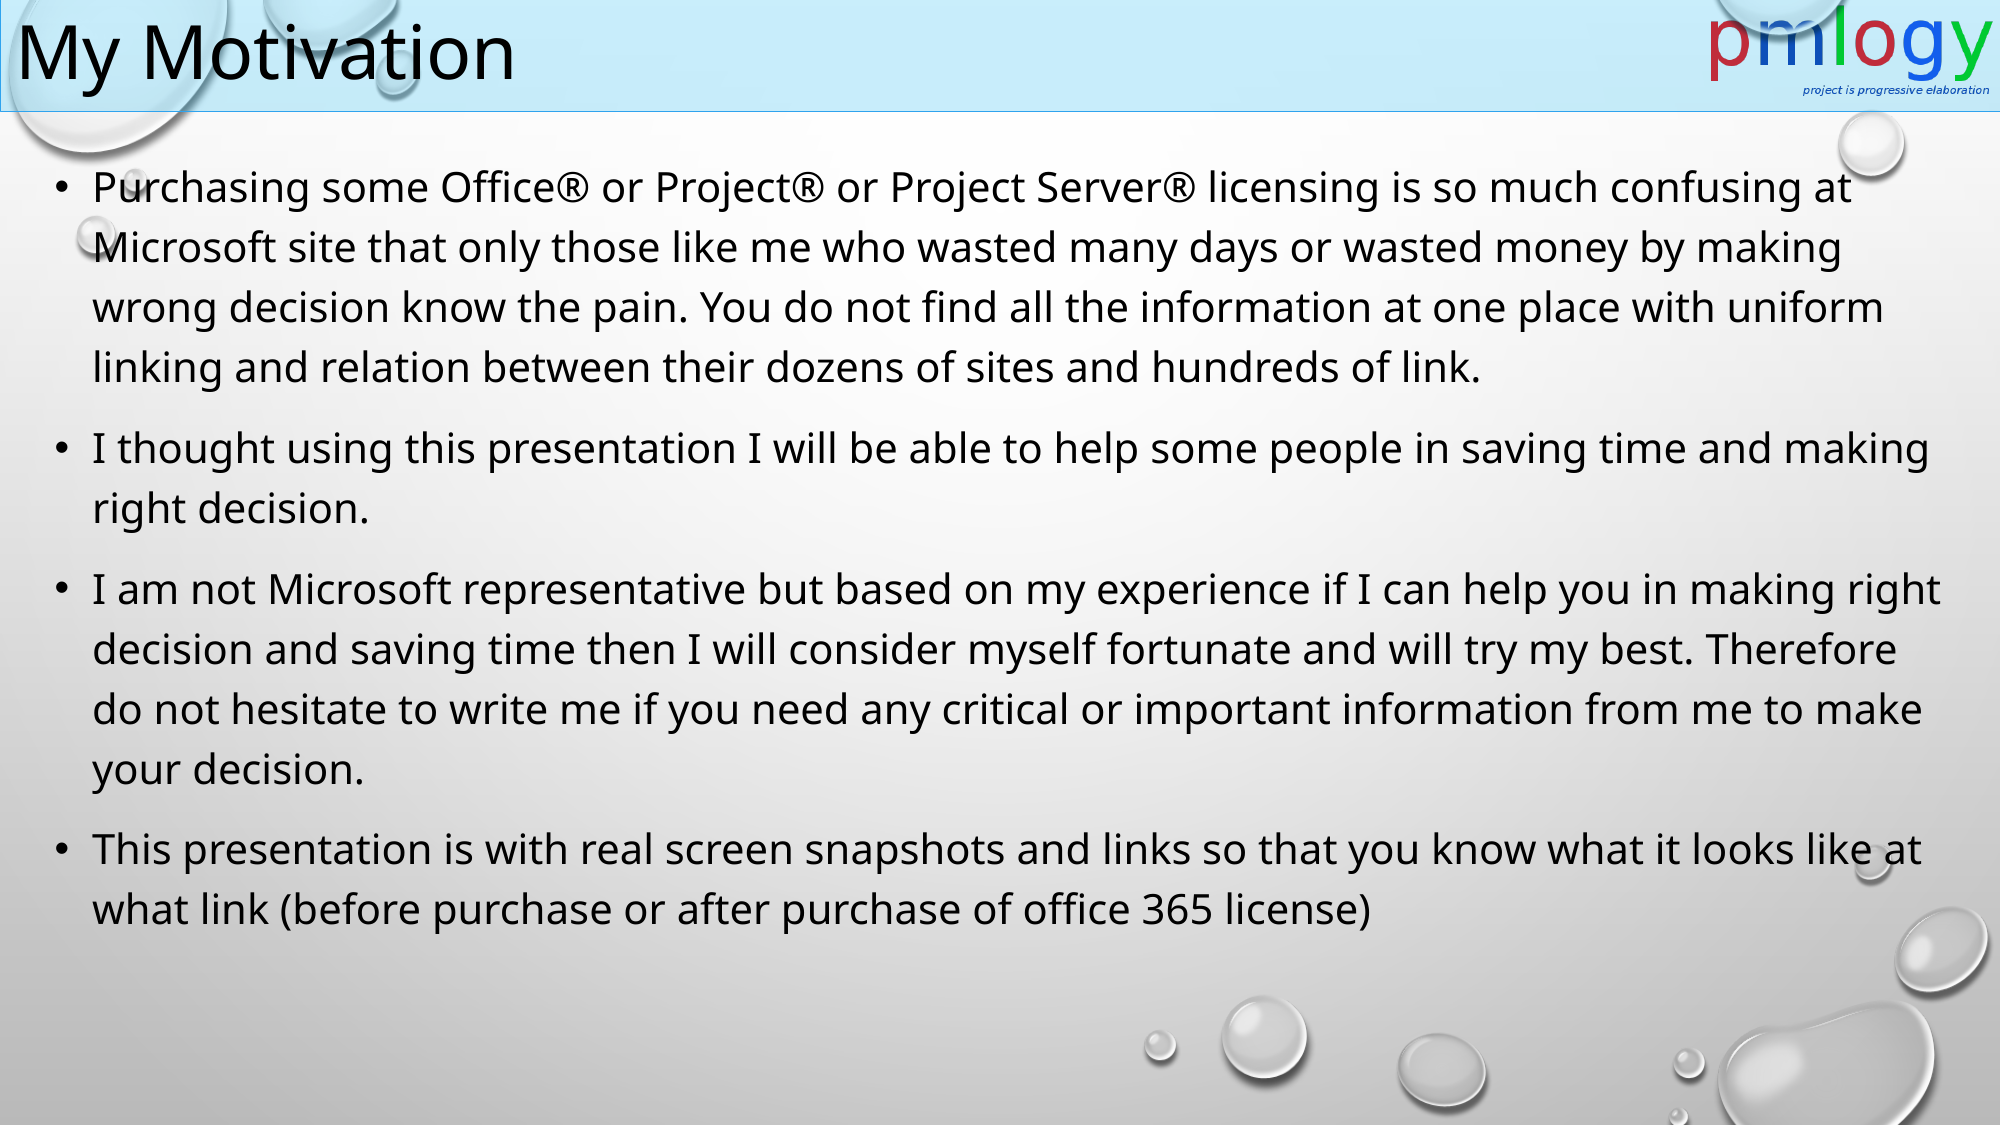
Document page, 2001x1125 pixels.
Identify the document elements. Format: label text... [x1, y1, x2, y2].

picture [0, 0, 2001, 1125]
title My Motivation [0, 0, 2000, 112]
list Purchasing some Office® or Project® or Project Server® licensing is so much confusing at Microsoft site that only those like me who wasted many days or wasted money by making wrong decision know the pain. You do not find all the information at one place with uniform linking and relation between their dozens of sites and hundreds of link. I thought using this presentation I will be able to help some people in saving time and making right decision. I am not Microsoft representative but based on my experience if I can help you in making right decision and saving time then I will consider myself fortunate and will try my best. Therefore do not hesitate to write me if you need any critical or important information from me to make your decision. This presentation is with real screen snapshots and links so that you know what it looks like at what link (before purchase or after purchase of office 365 license) [39, 143, 1959, 993]
